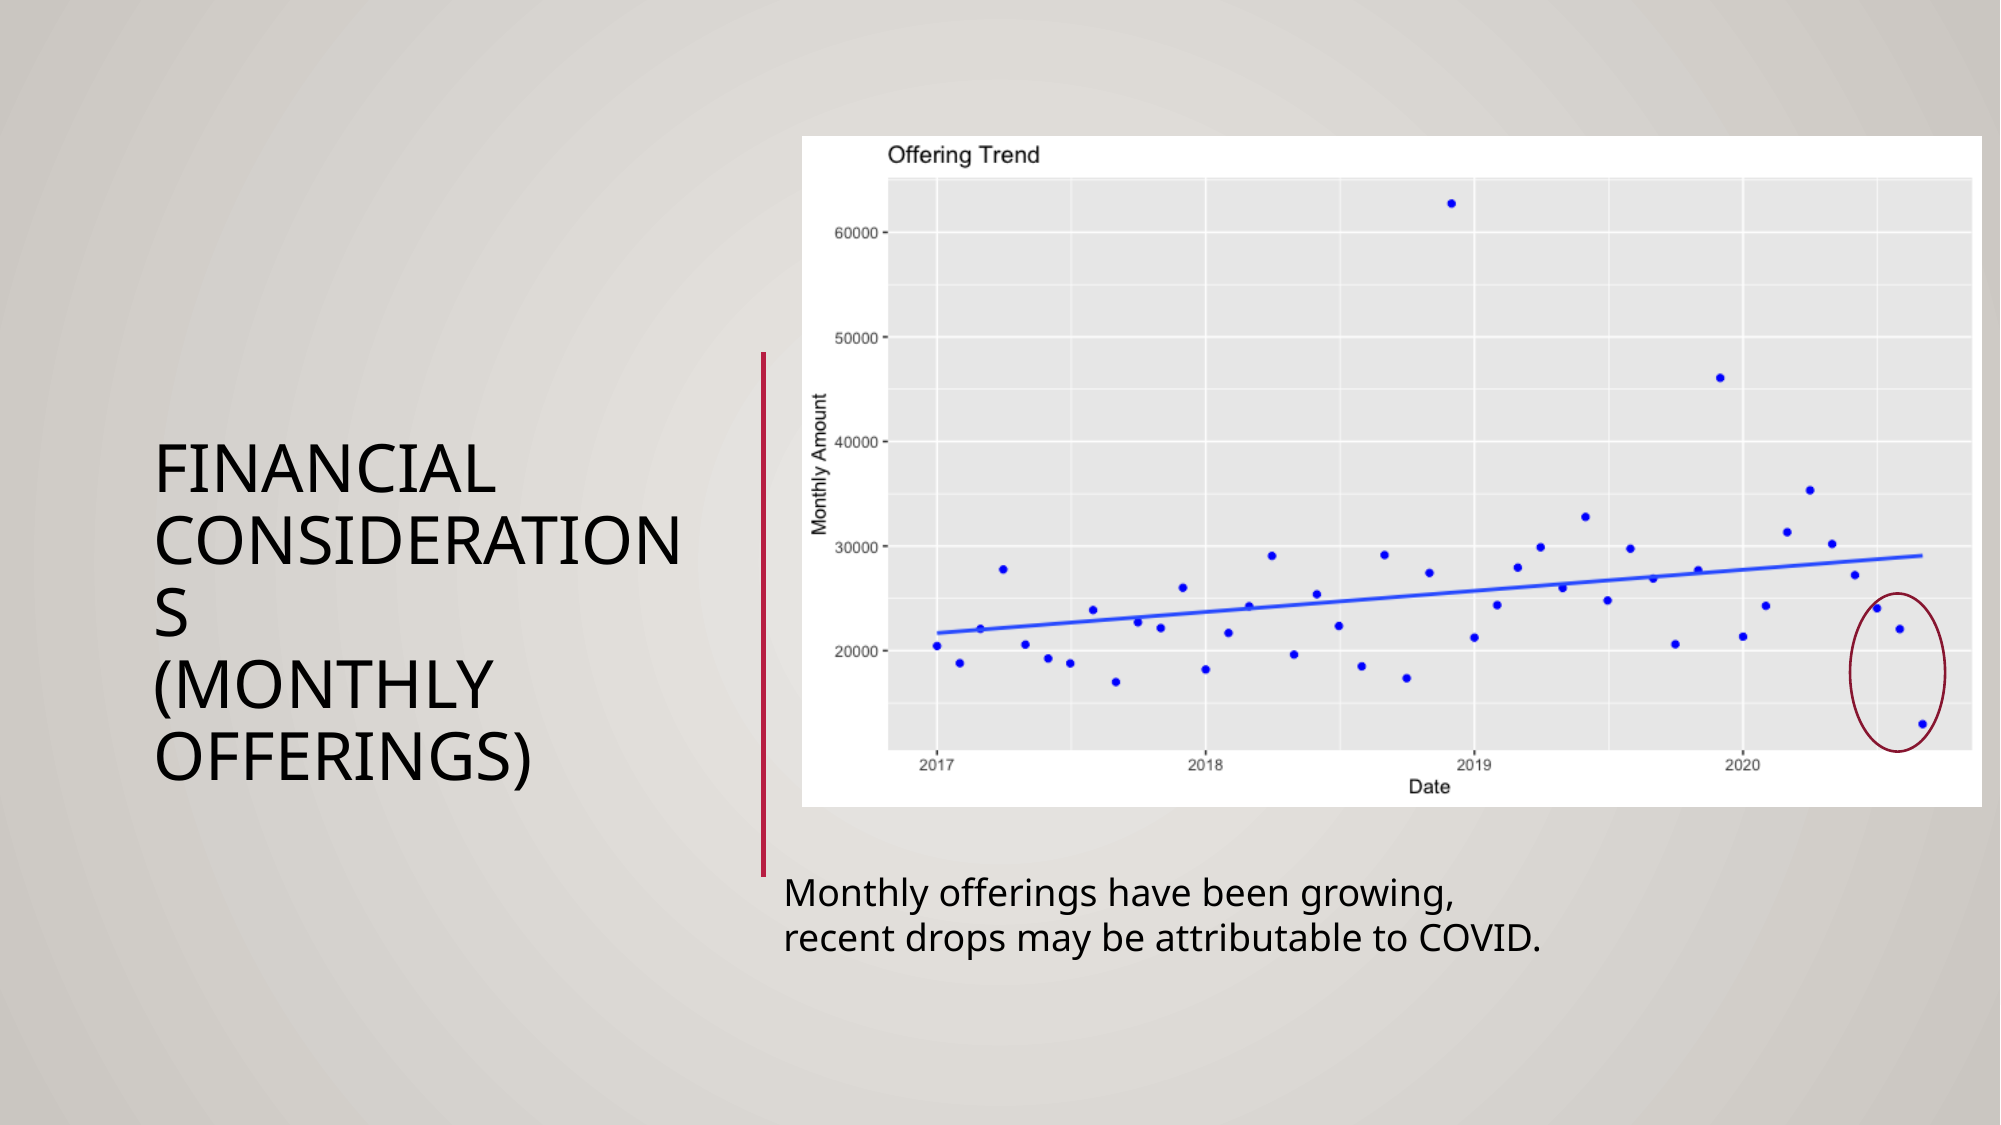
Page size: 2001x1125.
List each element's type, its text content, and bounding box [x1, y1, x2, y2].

title Financial considerations (Monthly Offerings) [138, 262, 732, 968]
picture [802, 136, 1982, 807]
text_box [0, 0, 2000, 1125]
text_box Monthly offerings have been growing, recent drops may be attributable to COVID. [768, 861, 1557, 967]
